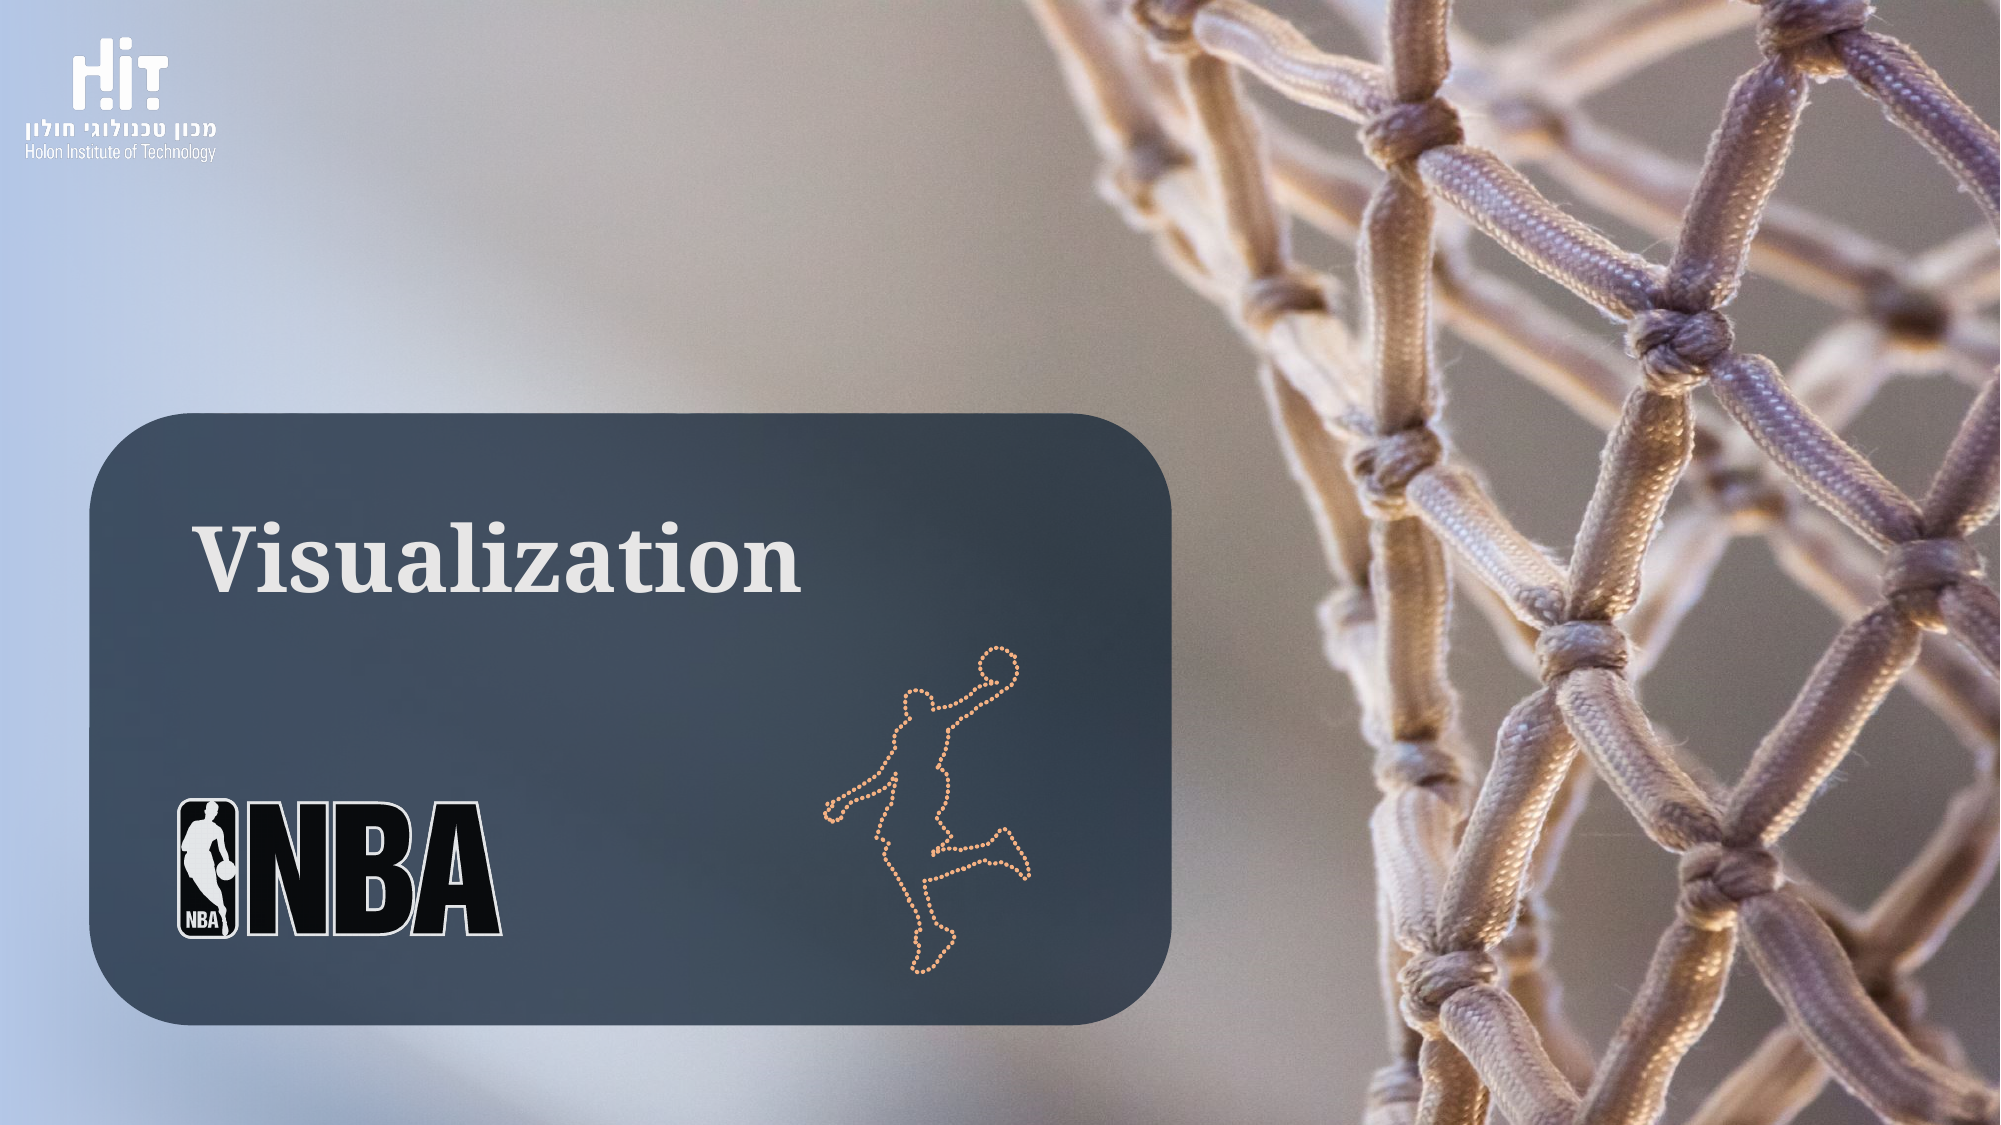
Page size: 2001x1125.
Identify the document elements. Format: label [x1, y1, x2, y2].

text_box [823, 646, 1031, 974]
picture [0, 0, 2000, 1125]
